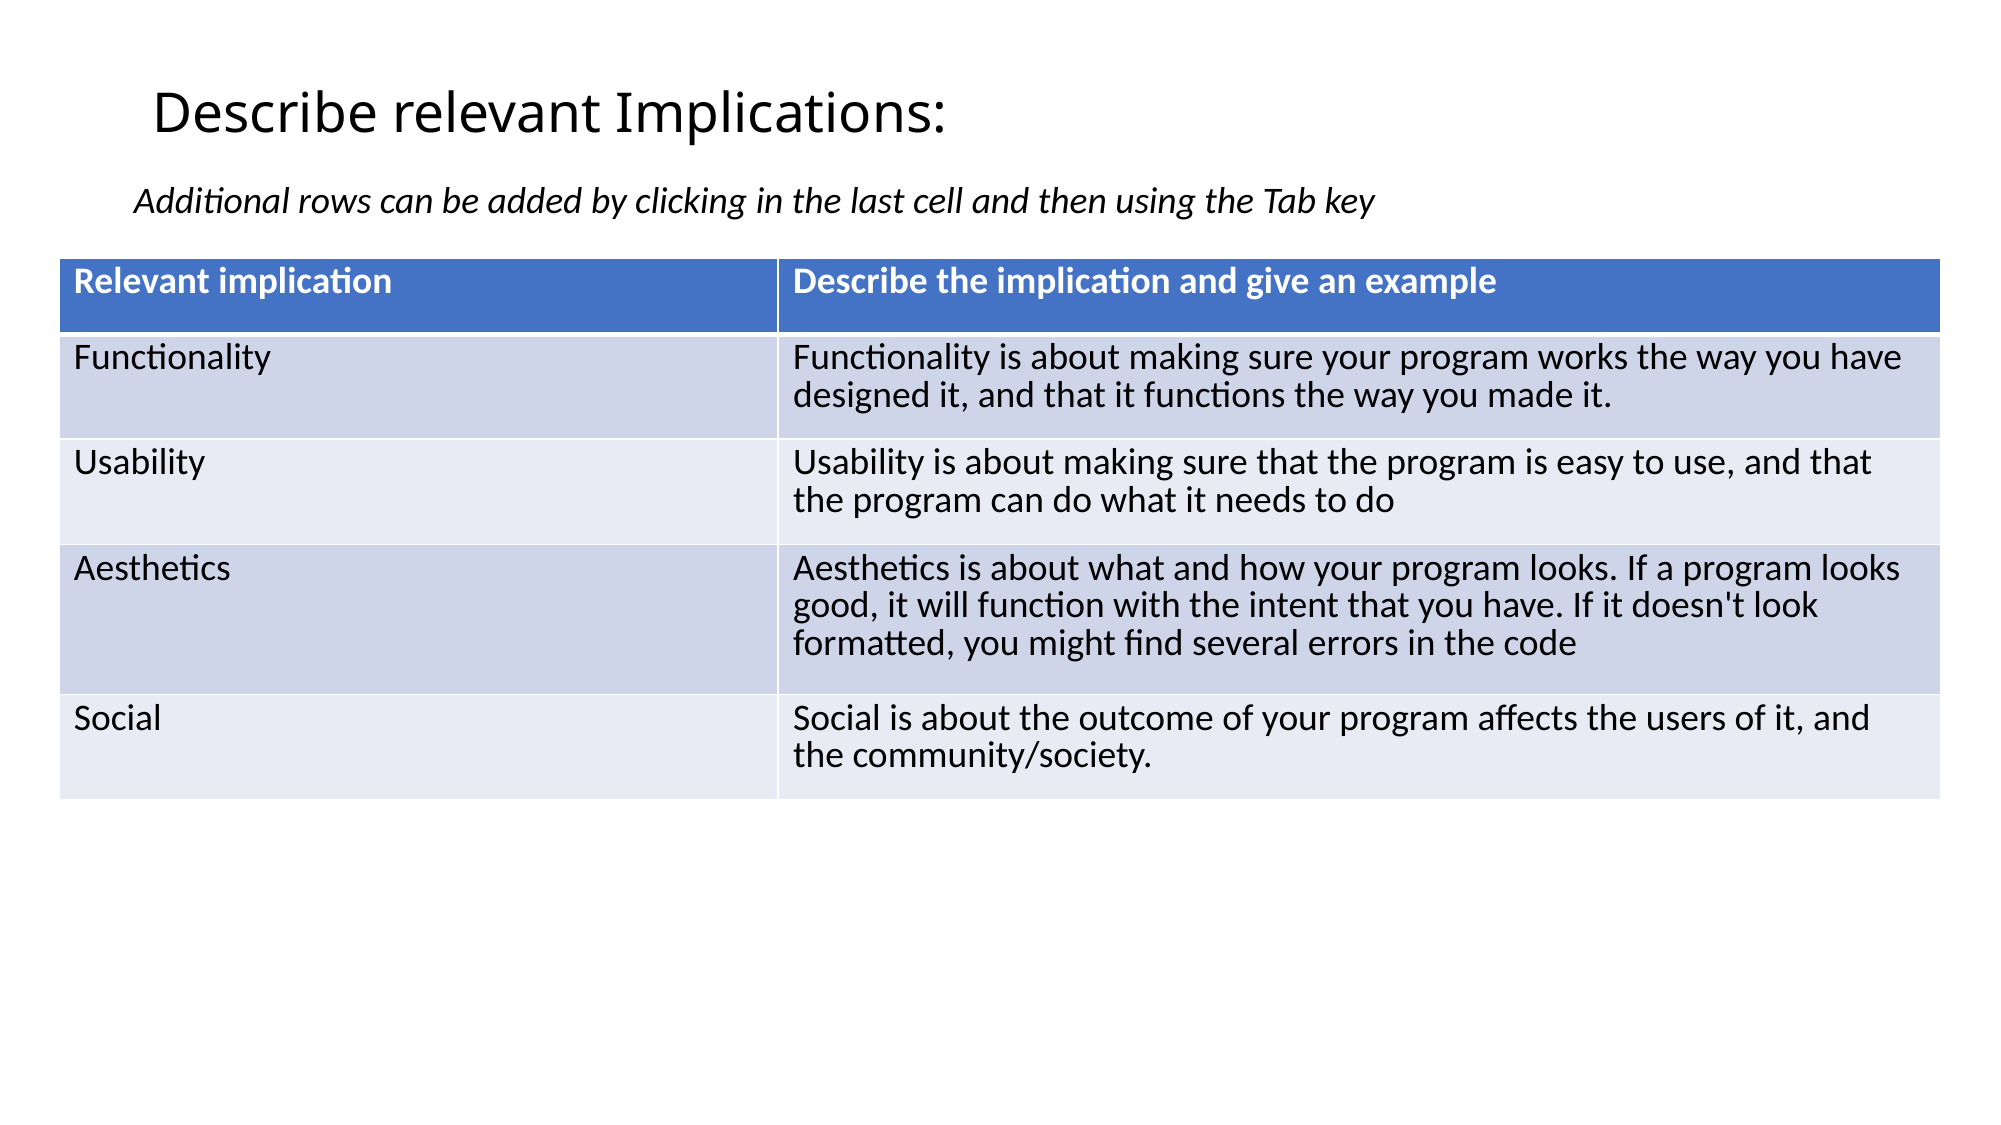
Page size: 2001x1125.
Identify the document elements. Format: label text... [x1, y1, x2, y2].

table_cell Aesthetics is about what and how your program looks. If a program looks good, it will function with the intent that you have. If it doesn't look formatted, you might find several errors in the code [779, 545, 1940, 694]
table_cell Social is about the outcome of your program affects the users of it, and the community/society. [779, 695, 1940, 799]
table_cell Usability is about making sure that the program is easy to use, and that the program can do what it needs to do [779, 440, 1940, 544]
text_box Additional rows can be added by clicking in the last cell and then using the Tab key [119, 168, 1760, 229]
title Describe relevant Implications: [137, 59, 1863, 152]
table_cell Functionality is about making sure your program works the way you have designed it, and that it functions the way you made it. [779, 337, 1940, 438]
table_cell Aesthetics [60, 545, 777, 694]
table_cell Social [60, 695, 777, 799]
table_header Relevant implication [60, 259, 777, 332]
table_cell Functionality [60, 337, 777, 438]
table_cell Usability [60, 440, 777, 544]
table_header Describe the implication and give an example [779, 259, 1940, 332]
